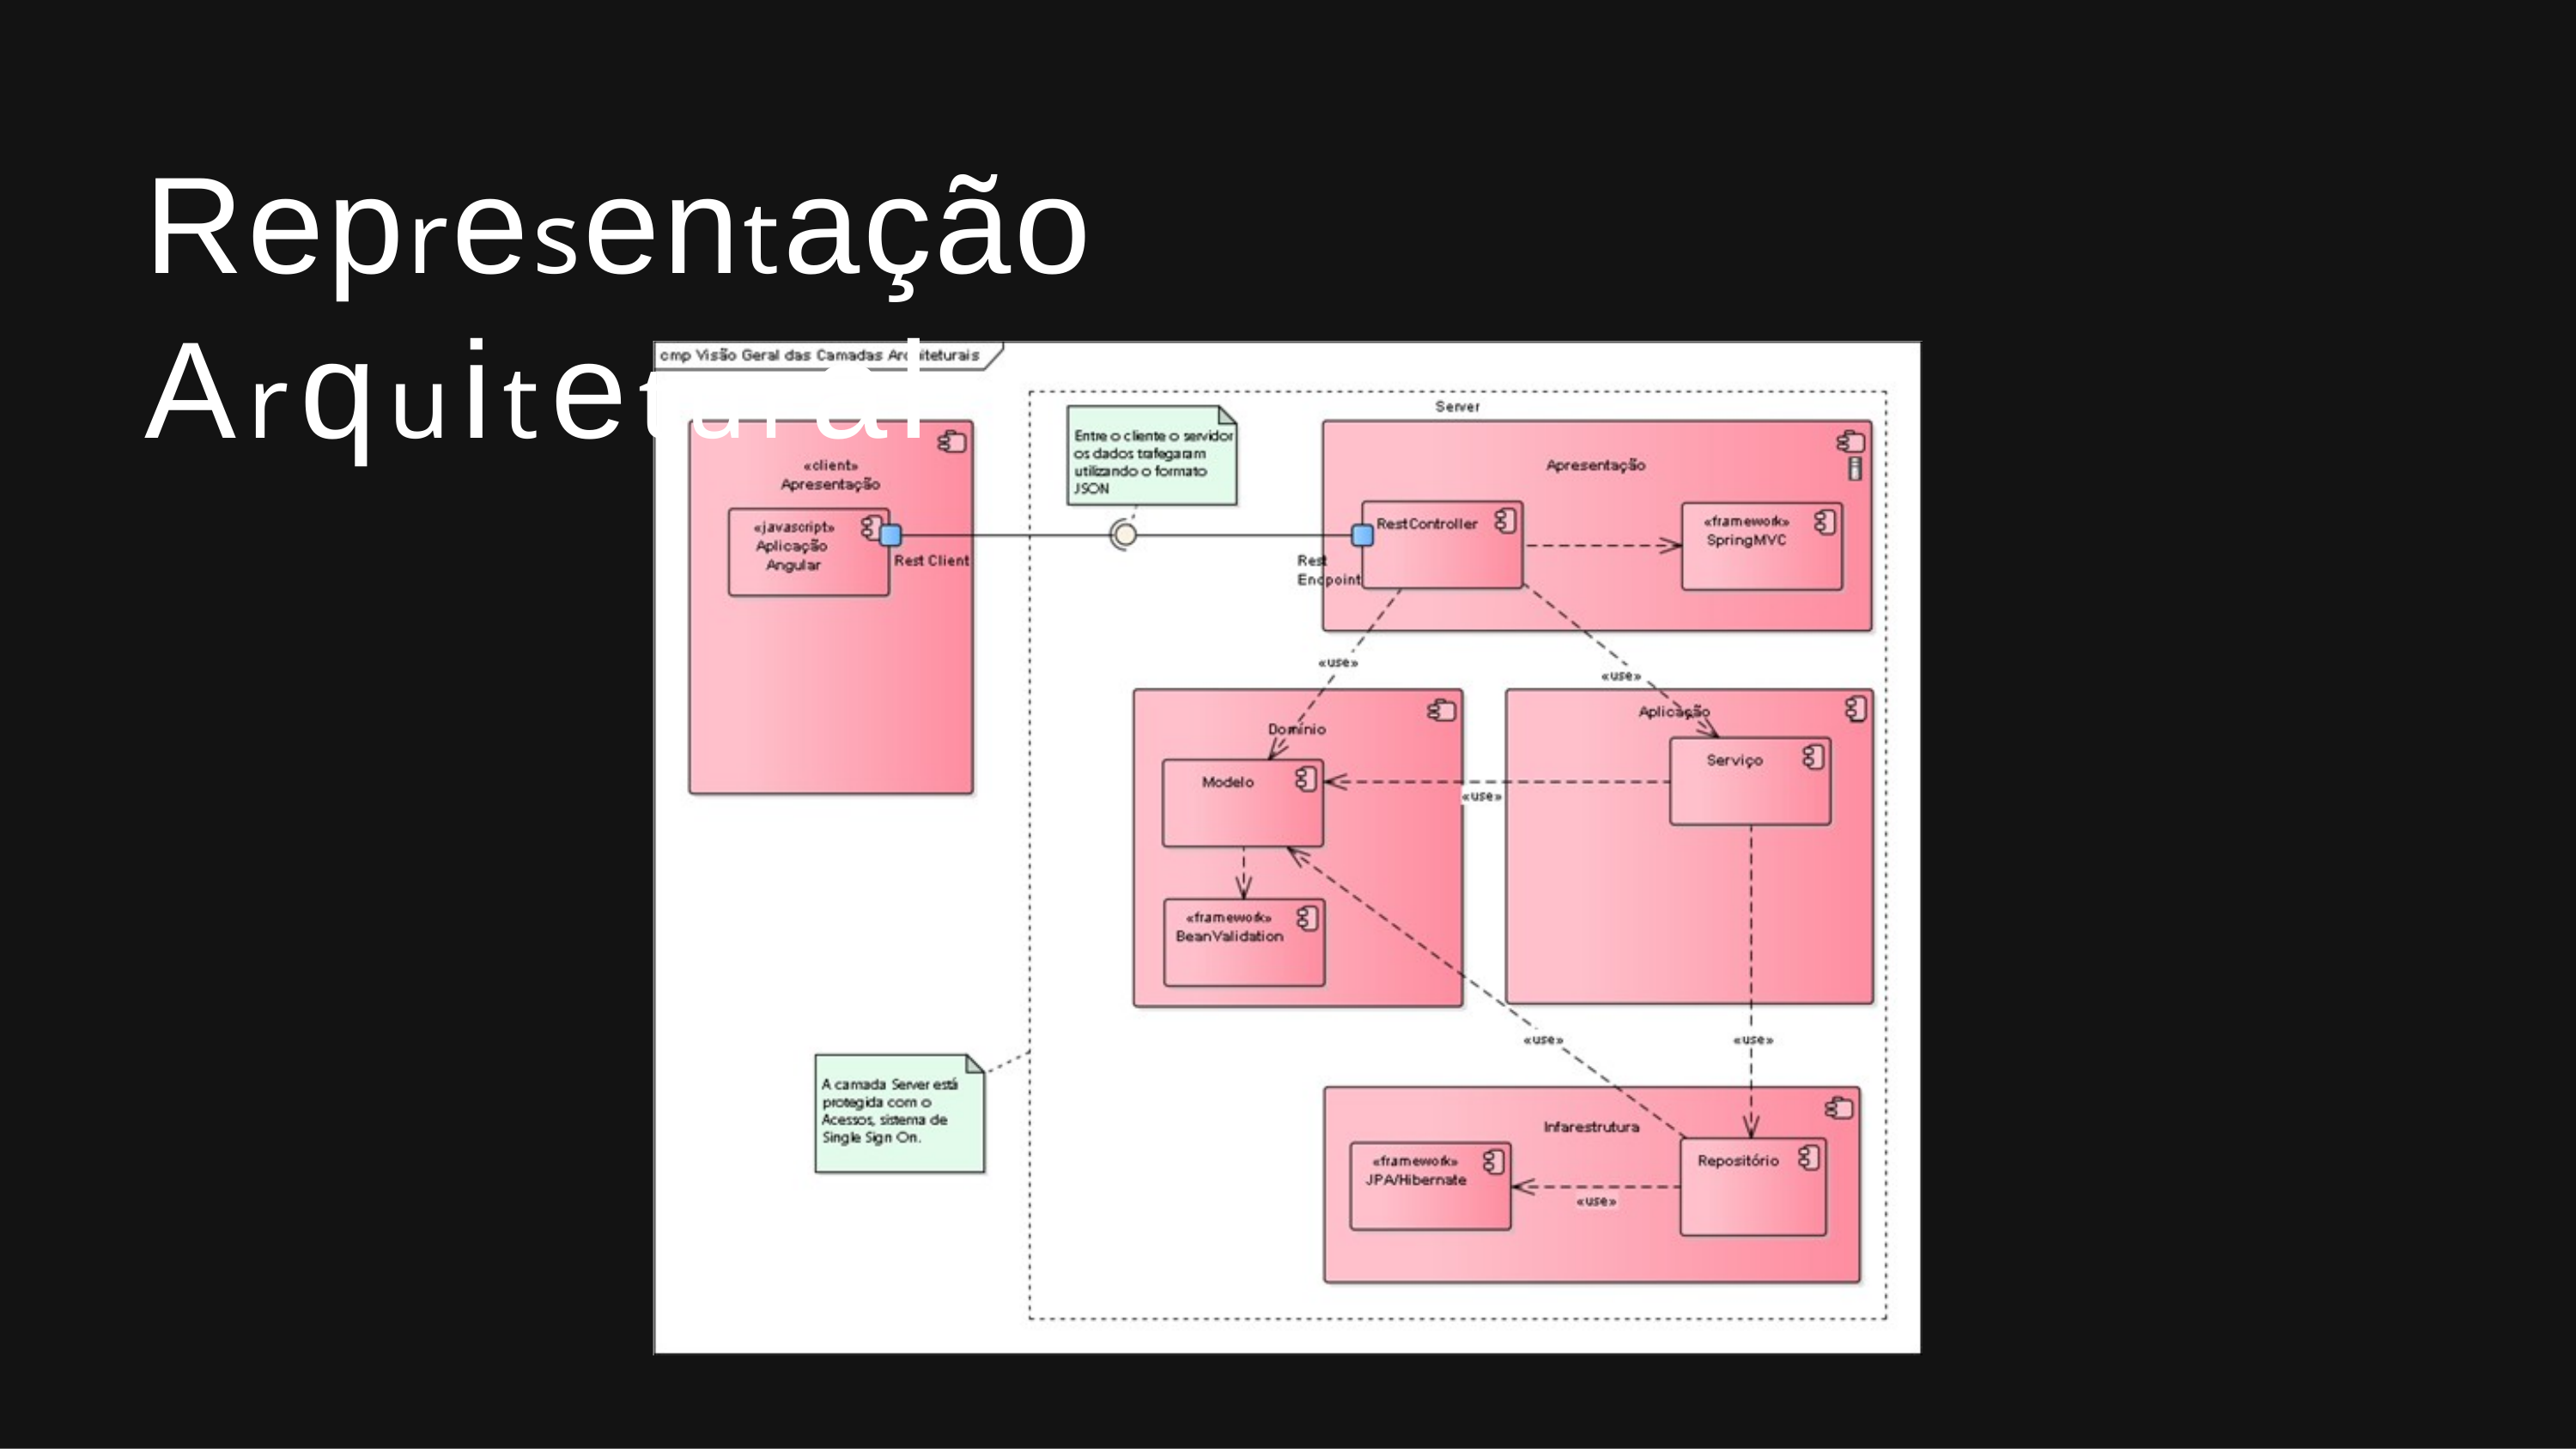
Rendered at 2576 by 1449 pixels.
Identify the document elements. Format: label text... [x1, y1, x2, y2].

title Representação Arquitetural [143, 133, 1911, 466]
text_box [653, 341, 1923, 1355]
